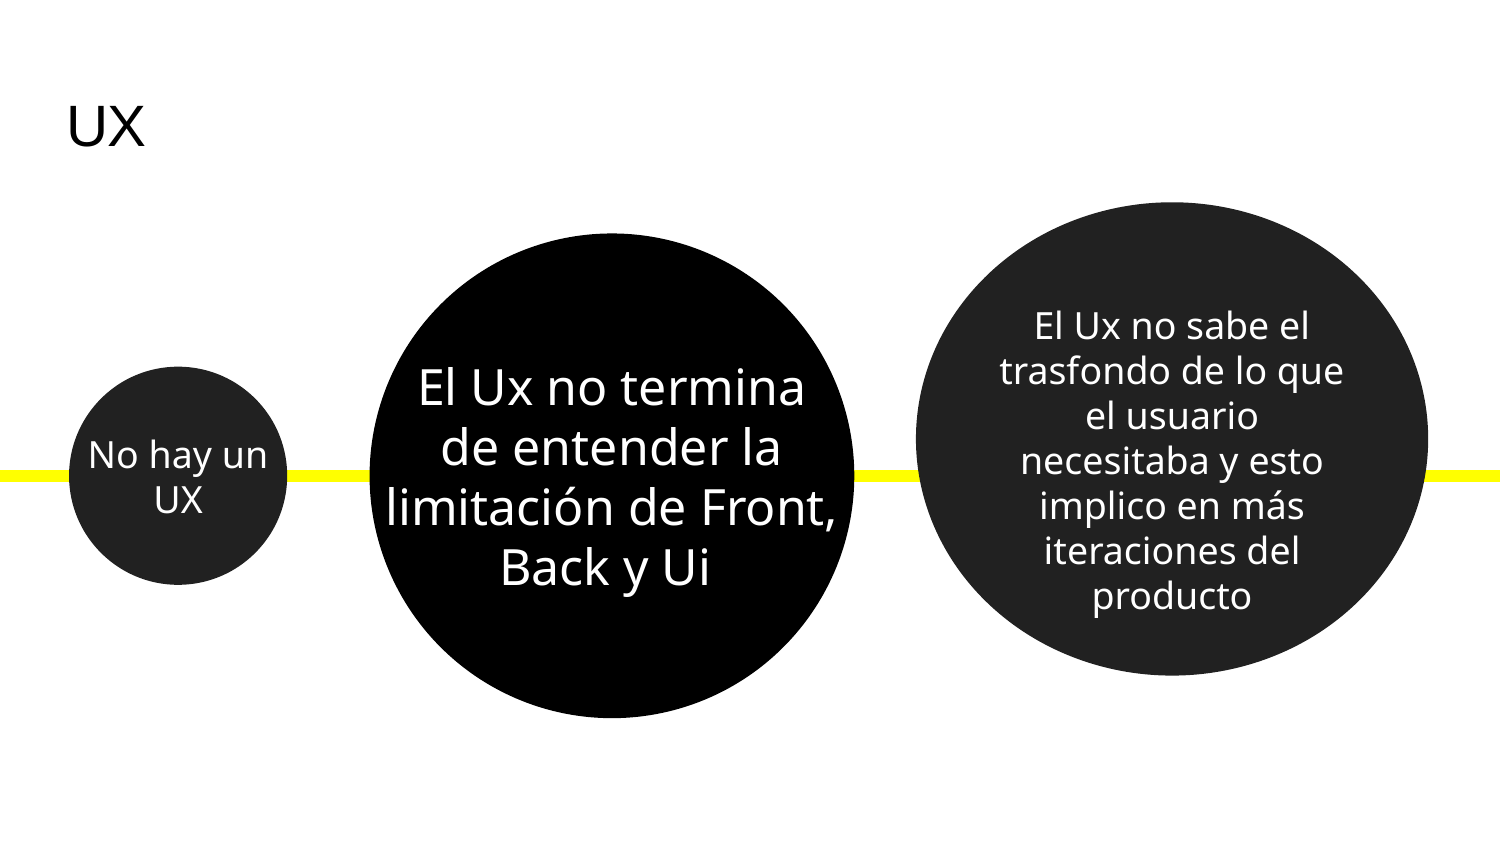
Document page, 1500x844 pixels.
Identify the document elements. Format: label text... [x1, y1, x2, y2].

title UX [51, 72, 1449, 167]
text_box El Ux no termina de entender la limitación de Front, Back y Ui [369, 483, 855, 526]
text_box No hay un UX [69, 483, 288, 526]
text_box El Ux no sabe el trasfondo de lo que el usuario necesitaba y esto implico en más iteraciones del producto [972, 483, 1373, 526]
text_box [81, 526, 275, 585]
text_box [915, 202, 1429, 474]
text_box El Ux no sabe el trasfondo de lo que el usuario necesitaba y esto implico en más iteraciones del producto [972, 392, 1373, 474]
text_box [81, 366, 275, 425]
text_box [920, 483, 1424, 676]
text_box [374, 526, 850, 719]
text_box El Ux no termina de entender la limitación de Front, Back y Ui [369, 425, 855, 474]
text_box [374, 233, 849, 425]
text_box No hay un UX [69, 425, 288, 474]
